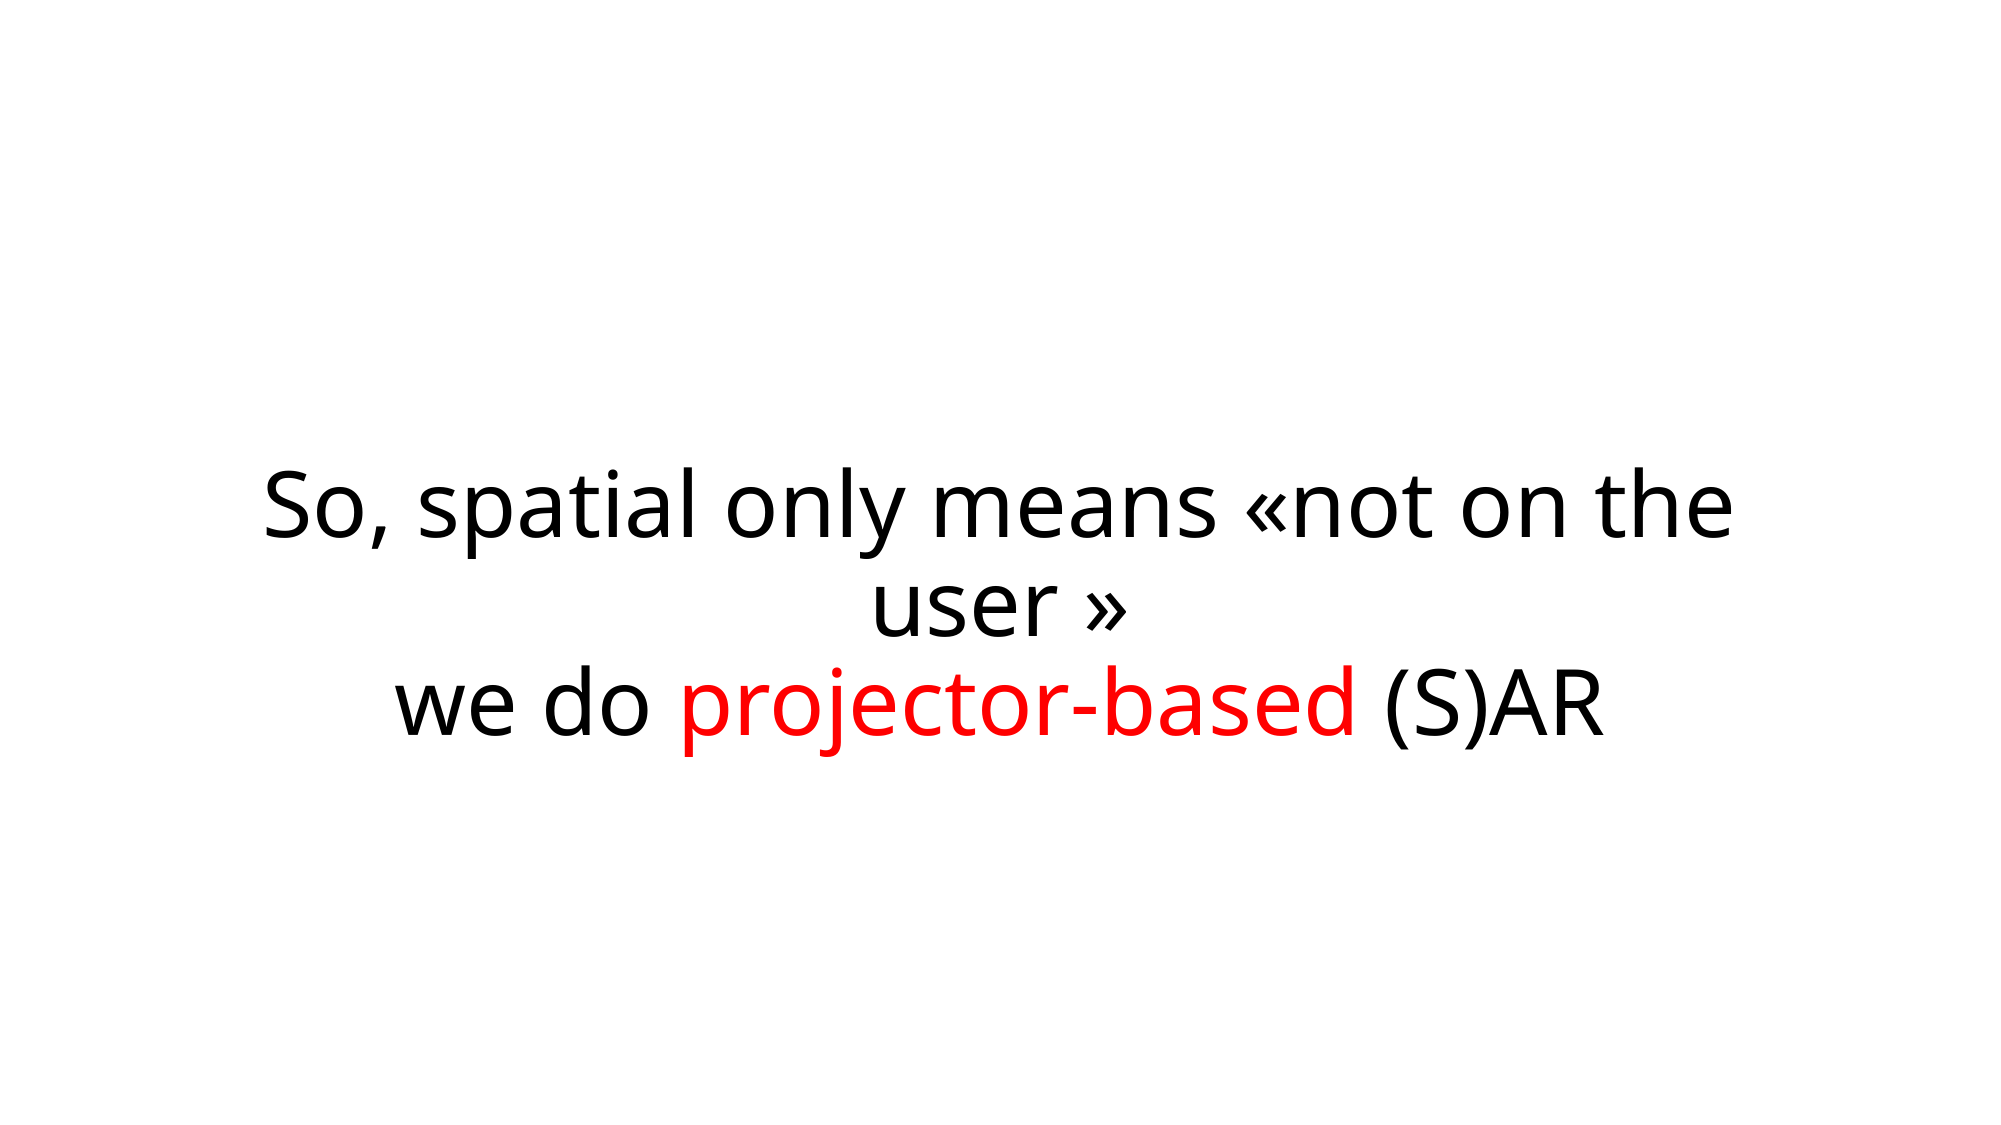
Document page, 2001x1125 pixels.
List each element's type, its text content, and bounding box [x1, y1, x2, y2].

title So, spatial only means «not on the user » we do projector-based (S)AR [137, 498, 1863, 716]
